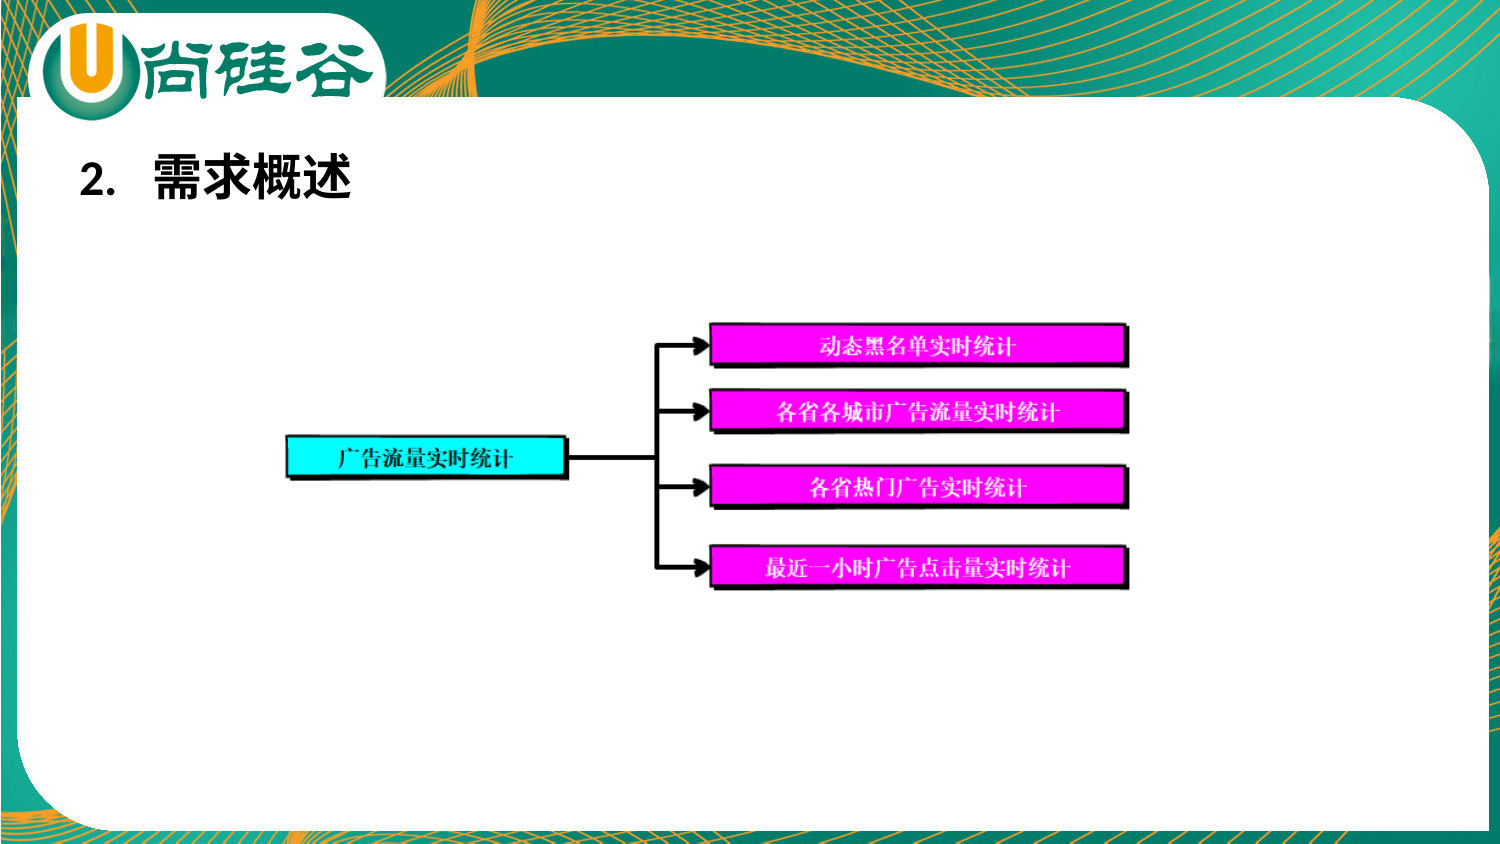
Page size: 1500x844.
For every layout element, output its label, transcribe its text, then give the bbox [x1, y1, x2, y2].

text_box 2. 需求概述 [64, 138, 656, 214]
picture [0, 0, 1500, 844]
